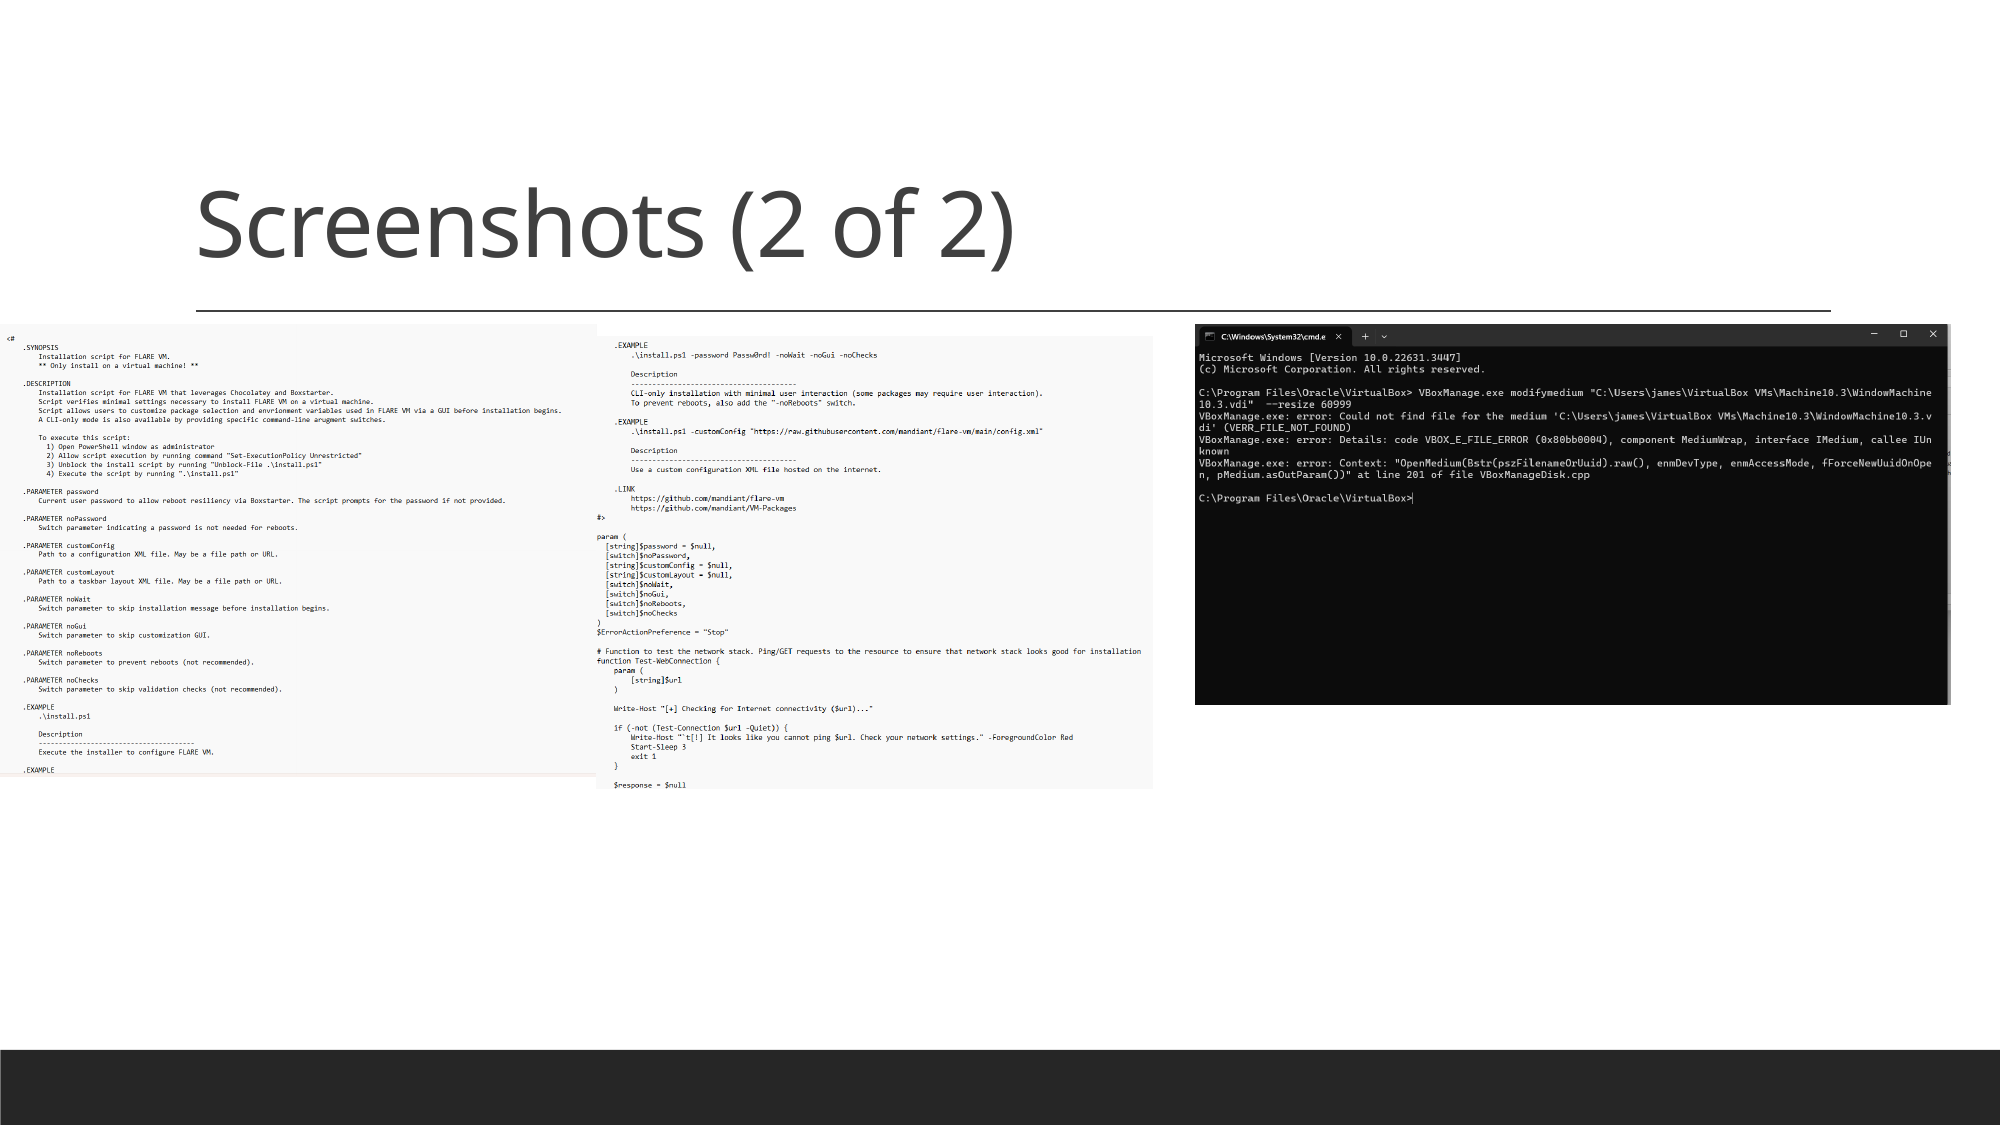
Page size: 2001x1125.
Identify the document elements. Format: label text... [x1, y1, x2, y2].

title Screenshots (2 of 2) [180, 47, 1830, 285]
picture [1195, 323, 1951, 706]
picture [0, 323, 1154, 790]
